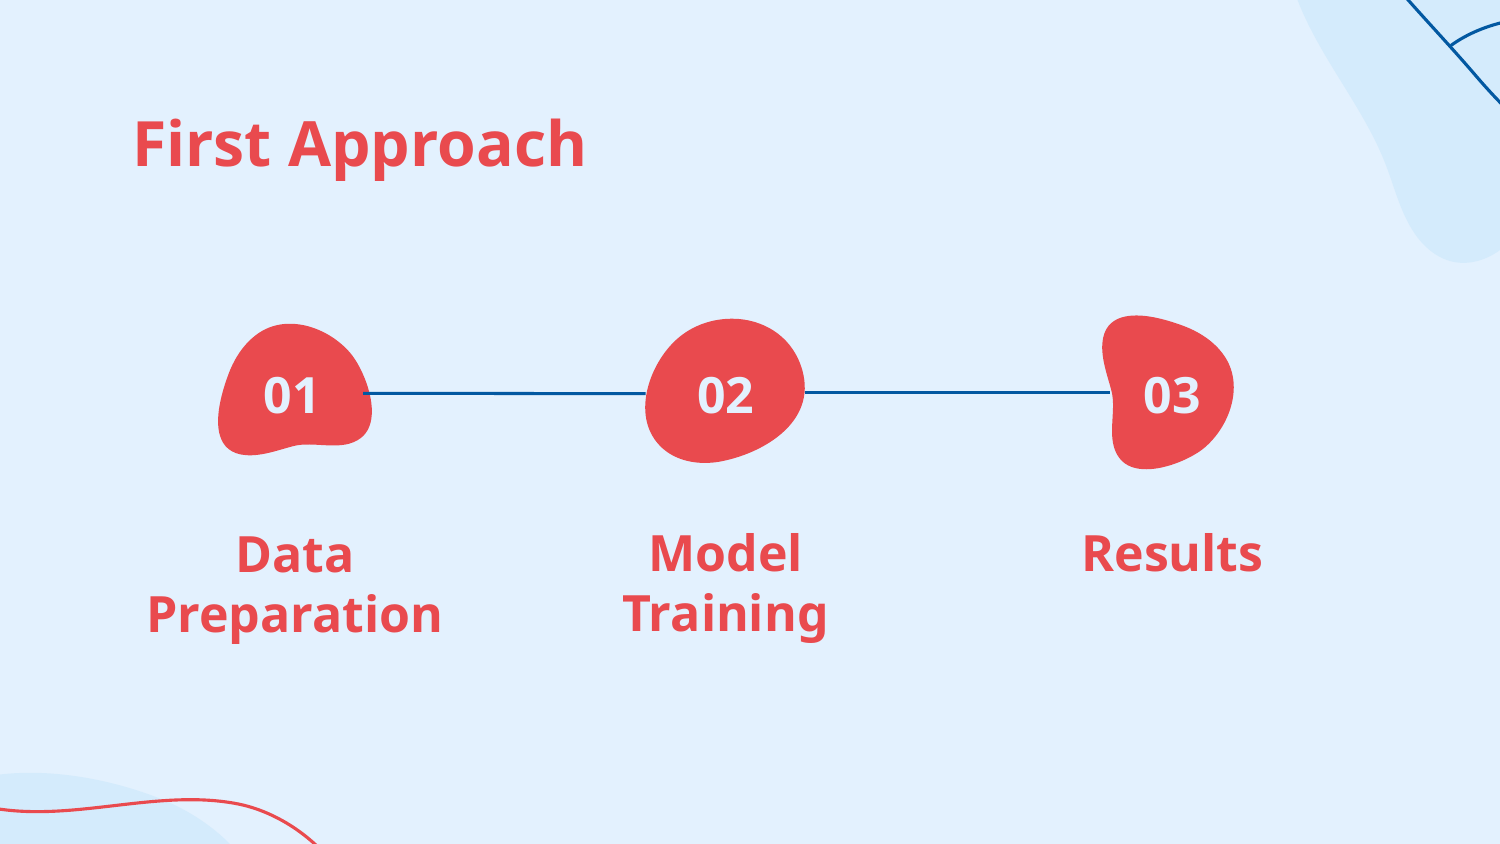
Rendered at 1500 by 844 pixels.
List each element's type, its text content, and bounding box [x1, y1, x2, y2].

text_box [645, 370, 776, 463]
text_box [220, 438, 361, 456]
text_box Results [984, 505, 1361, 618]
text_box [1102, 315, 1219, 470]
title First Approach [116, 88, 1383, 201]
text_box Data Preparation [118, 507, 472, 706]
text_box [668, 318, 792, 348]
text_box 02 [654, 348, 797, 438]
text_box [242, 323, 346, 348]
text_box Model Training [542, 506, 909, 655]
text_box [154, 618, 436, 699]
text_box [1222, 352, 1234, 427]
text_box [364, 376, 369, 391]
text_box 03 [1123, 349, 1222, 439]
text_box 01 [220, 348, 364, 438]
text_box [797, 356, 805, 416]
text_box [364, 402, 372, 436]
